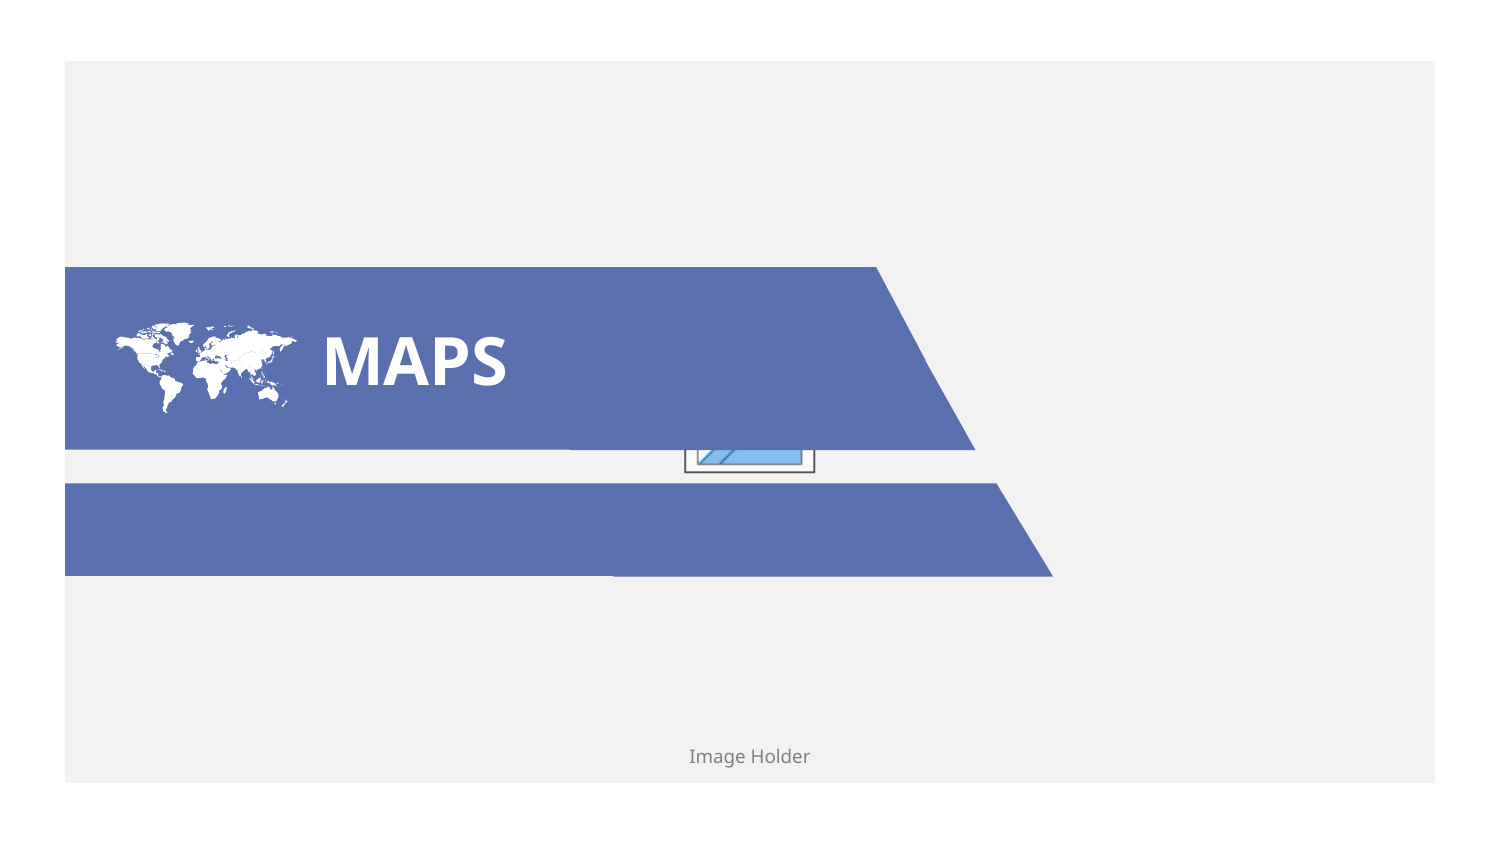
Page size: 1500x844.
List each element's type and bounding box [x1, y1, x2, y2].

picture [64, 60, 1435, 783]
text_box [64, 266, 1054, 577]
text_box [115, 322, 298, 414]
